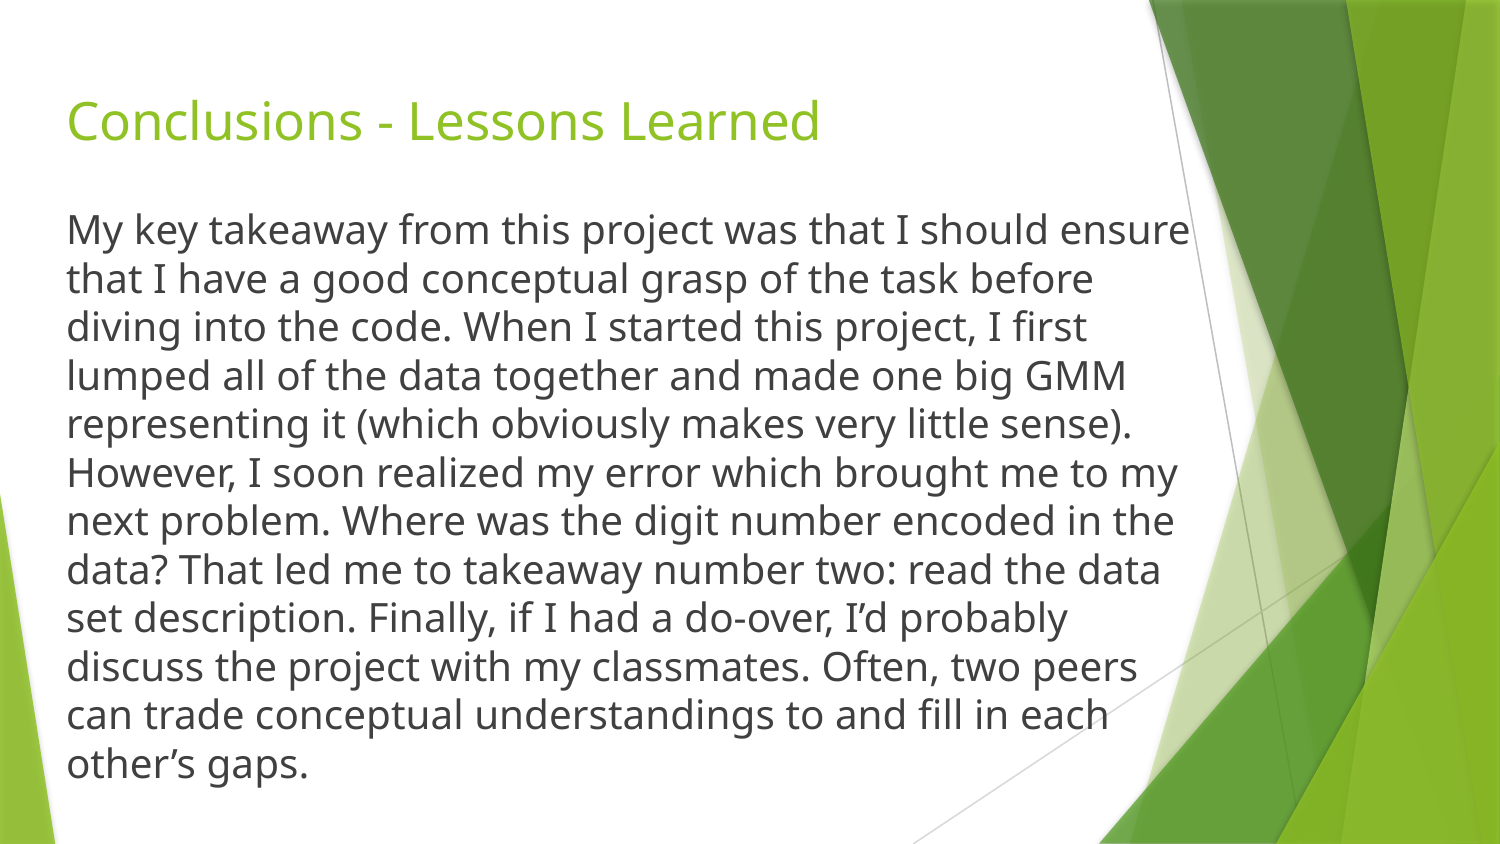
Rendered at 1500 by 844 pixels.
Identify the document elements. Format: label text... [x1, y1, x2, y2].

list My key takeaway from this project was that I should ensure that I have a good conceptual grasp of the task before diving into the code. When I started this project, I first lumped all of the data together and made one big GMM representing it (which obviously makes very little sense). However, I soon realized my error which brought me to my next problem. Where was the digit number encoded in the data? That led me to takeaway number two: read the data set description. Finally, if I had a do-over, I’d probably discuss the project with my classmates. Often, two peers can trade conceptual understandings to and fill in each other’s gaps. [51, 189, 1226, 806]
title Conclusions - Lessons Learned [51, 72, 1449, 167]
